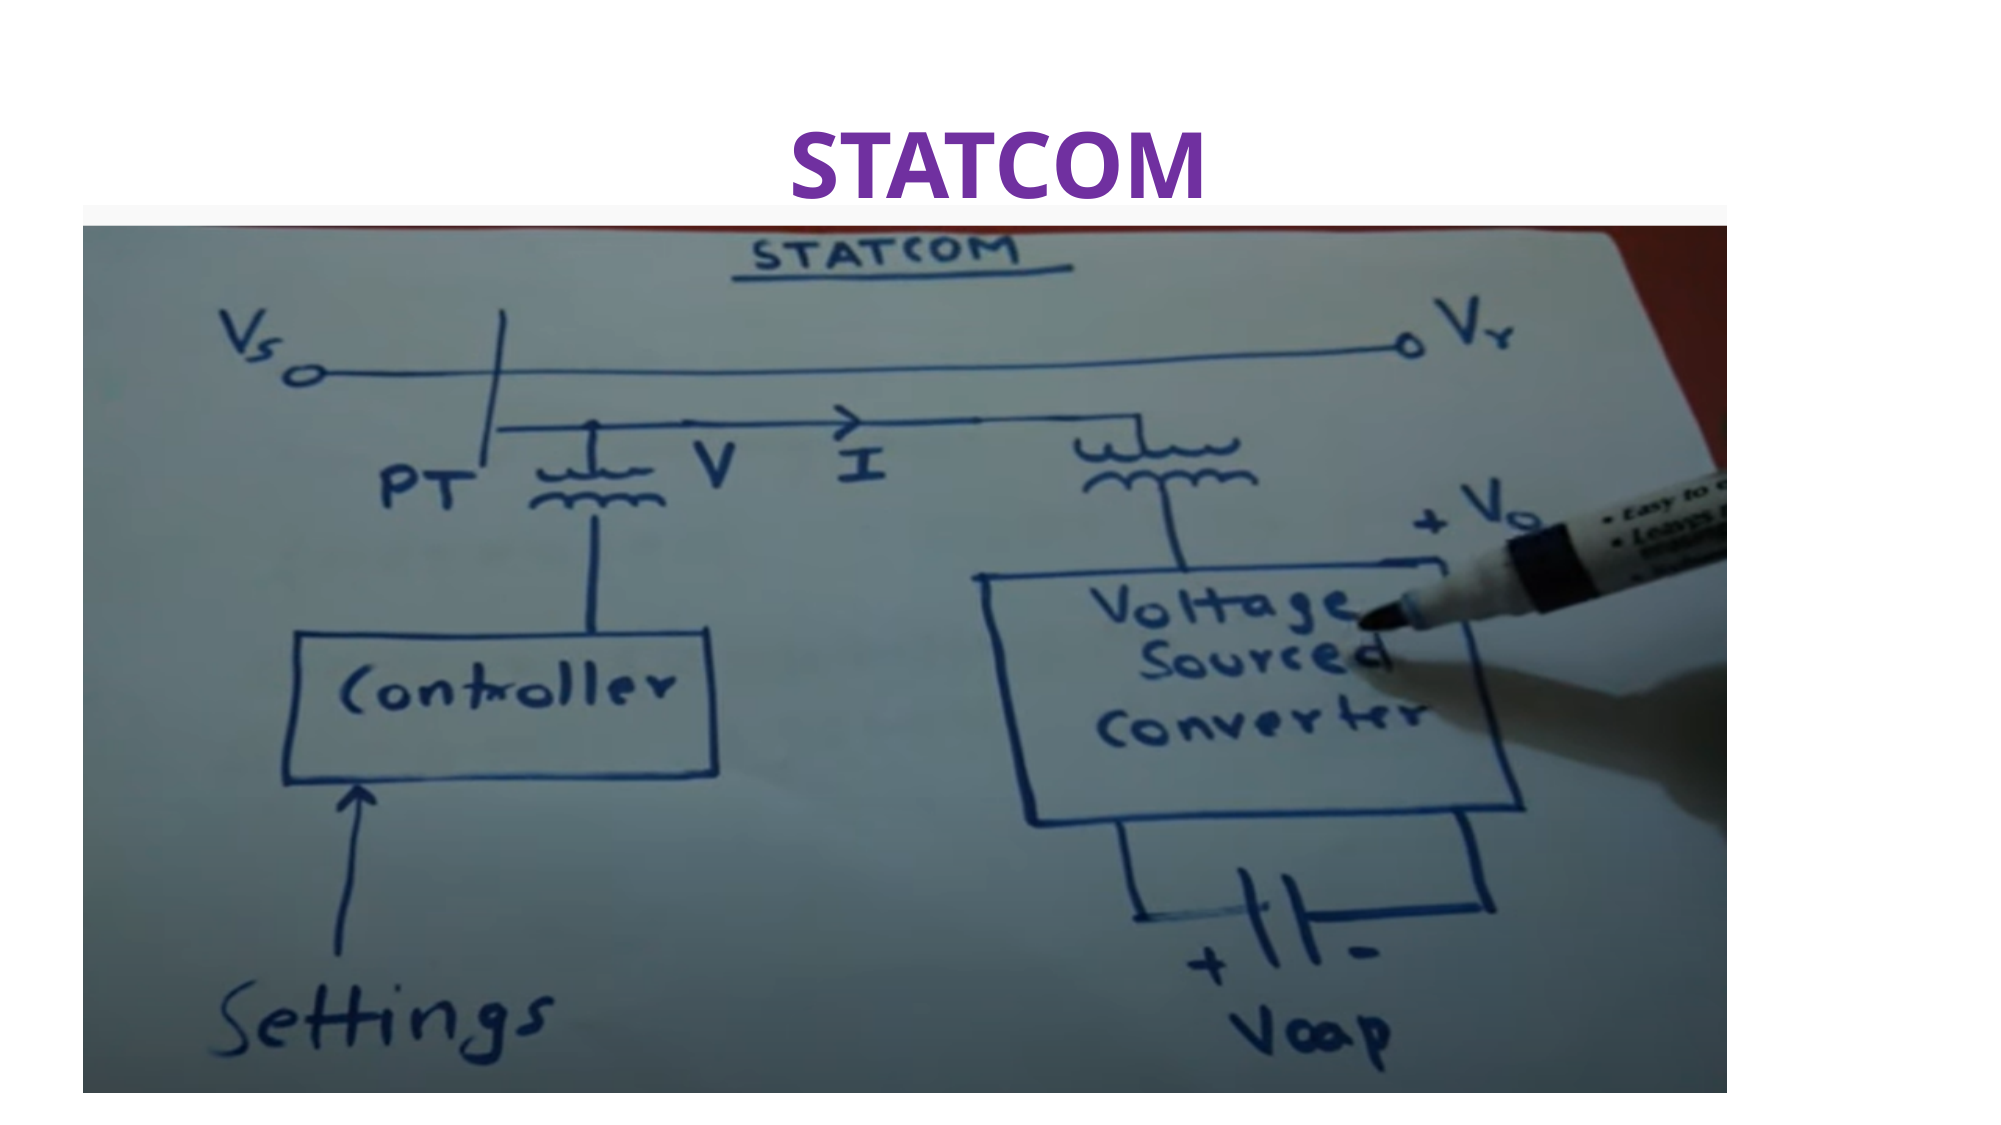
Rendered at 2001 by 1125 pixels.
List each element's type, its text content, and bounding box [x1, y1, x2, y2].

picture [83, 205, 1727, 1093]
title STATCOM [137, 59, 1863, 278]
